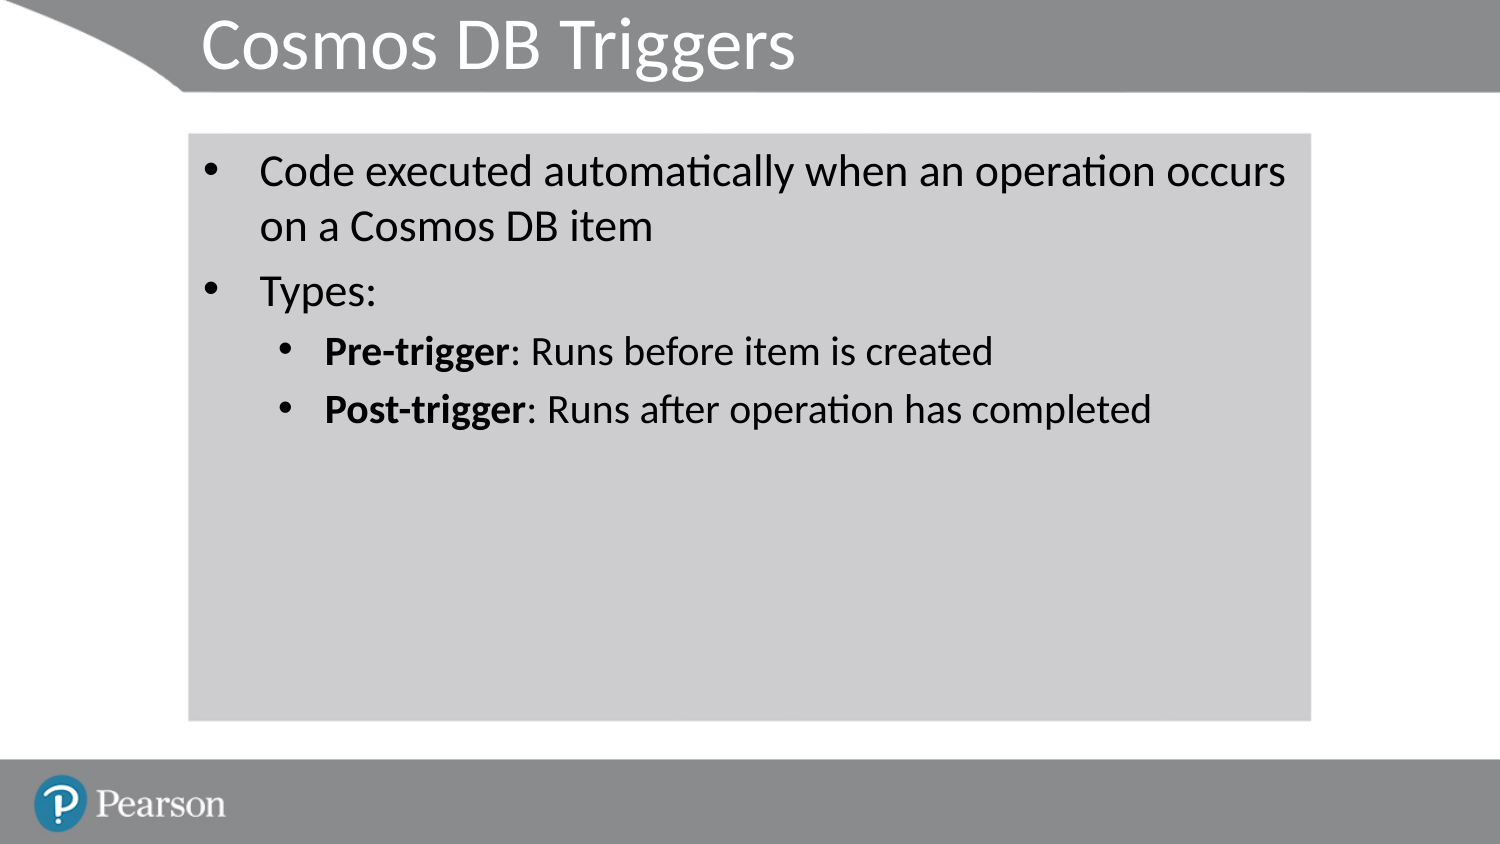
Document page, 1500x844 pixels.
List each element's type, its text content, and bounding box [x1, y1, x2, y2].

picture [0, 0, 1500, 844]
title Cosmos DB Triggers [186, 0, 1425, 79]
list Code executed automatically when an operation occurs on a Cosmos DB item Types: Pre-trigger: Runs before item is created Post-trigger: Runs after operation has completed [188, 133, 1311, 716]
